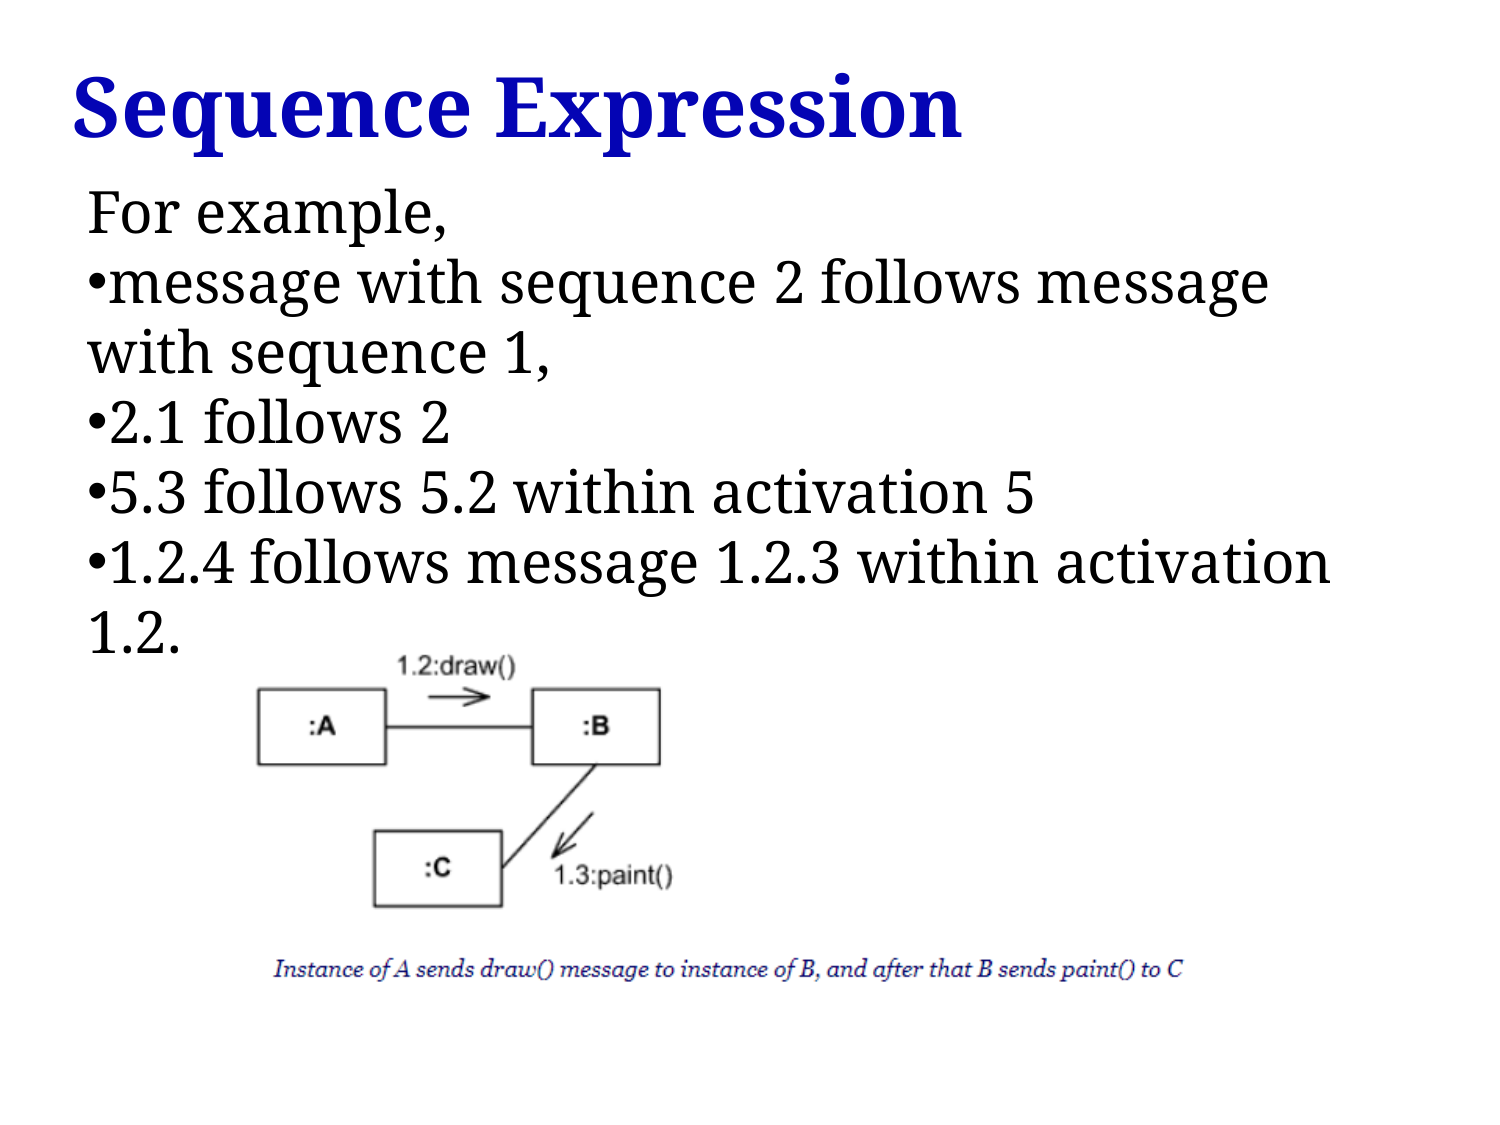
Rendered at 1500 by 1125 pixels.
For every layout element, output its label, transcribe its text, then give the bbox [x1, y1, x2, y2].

picture [199, 649, 1209, 996]
title Sequence Expression [72, 53, 1065, 256]
list For example, message with sequence 2 follows message with sequence 1, 2.1 follows 2 5.3 follows 5.2 within activation 5 1.2.4 follows message 1.2.3 within activation 1.2. [87, 175, 1370, 670]
